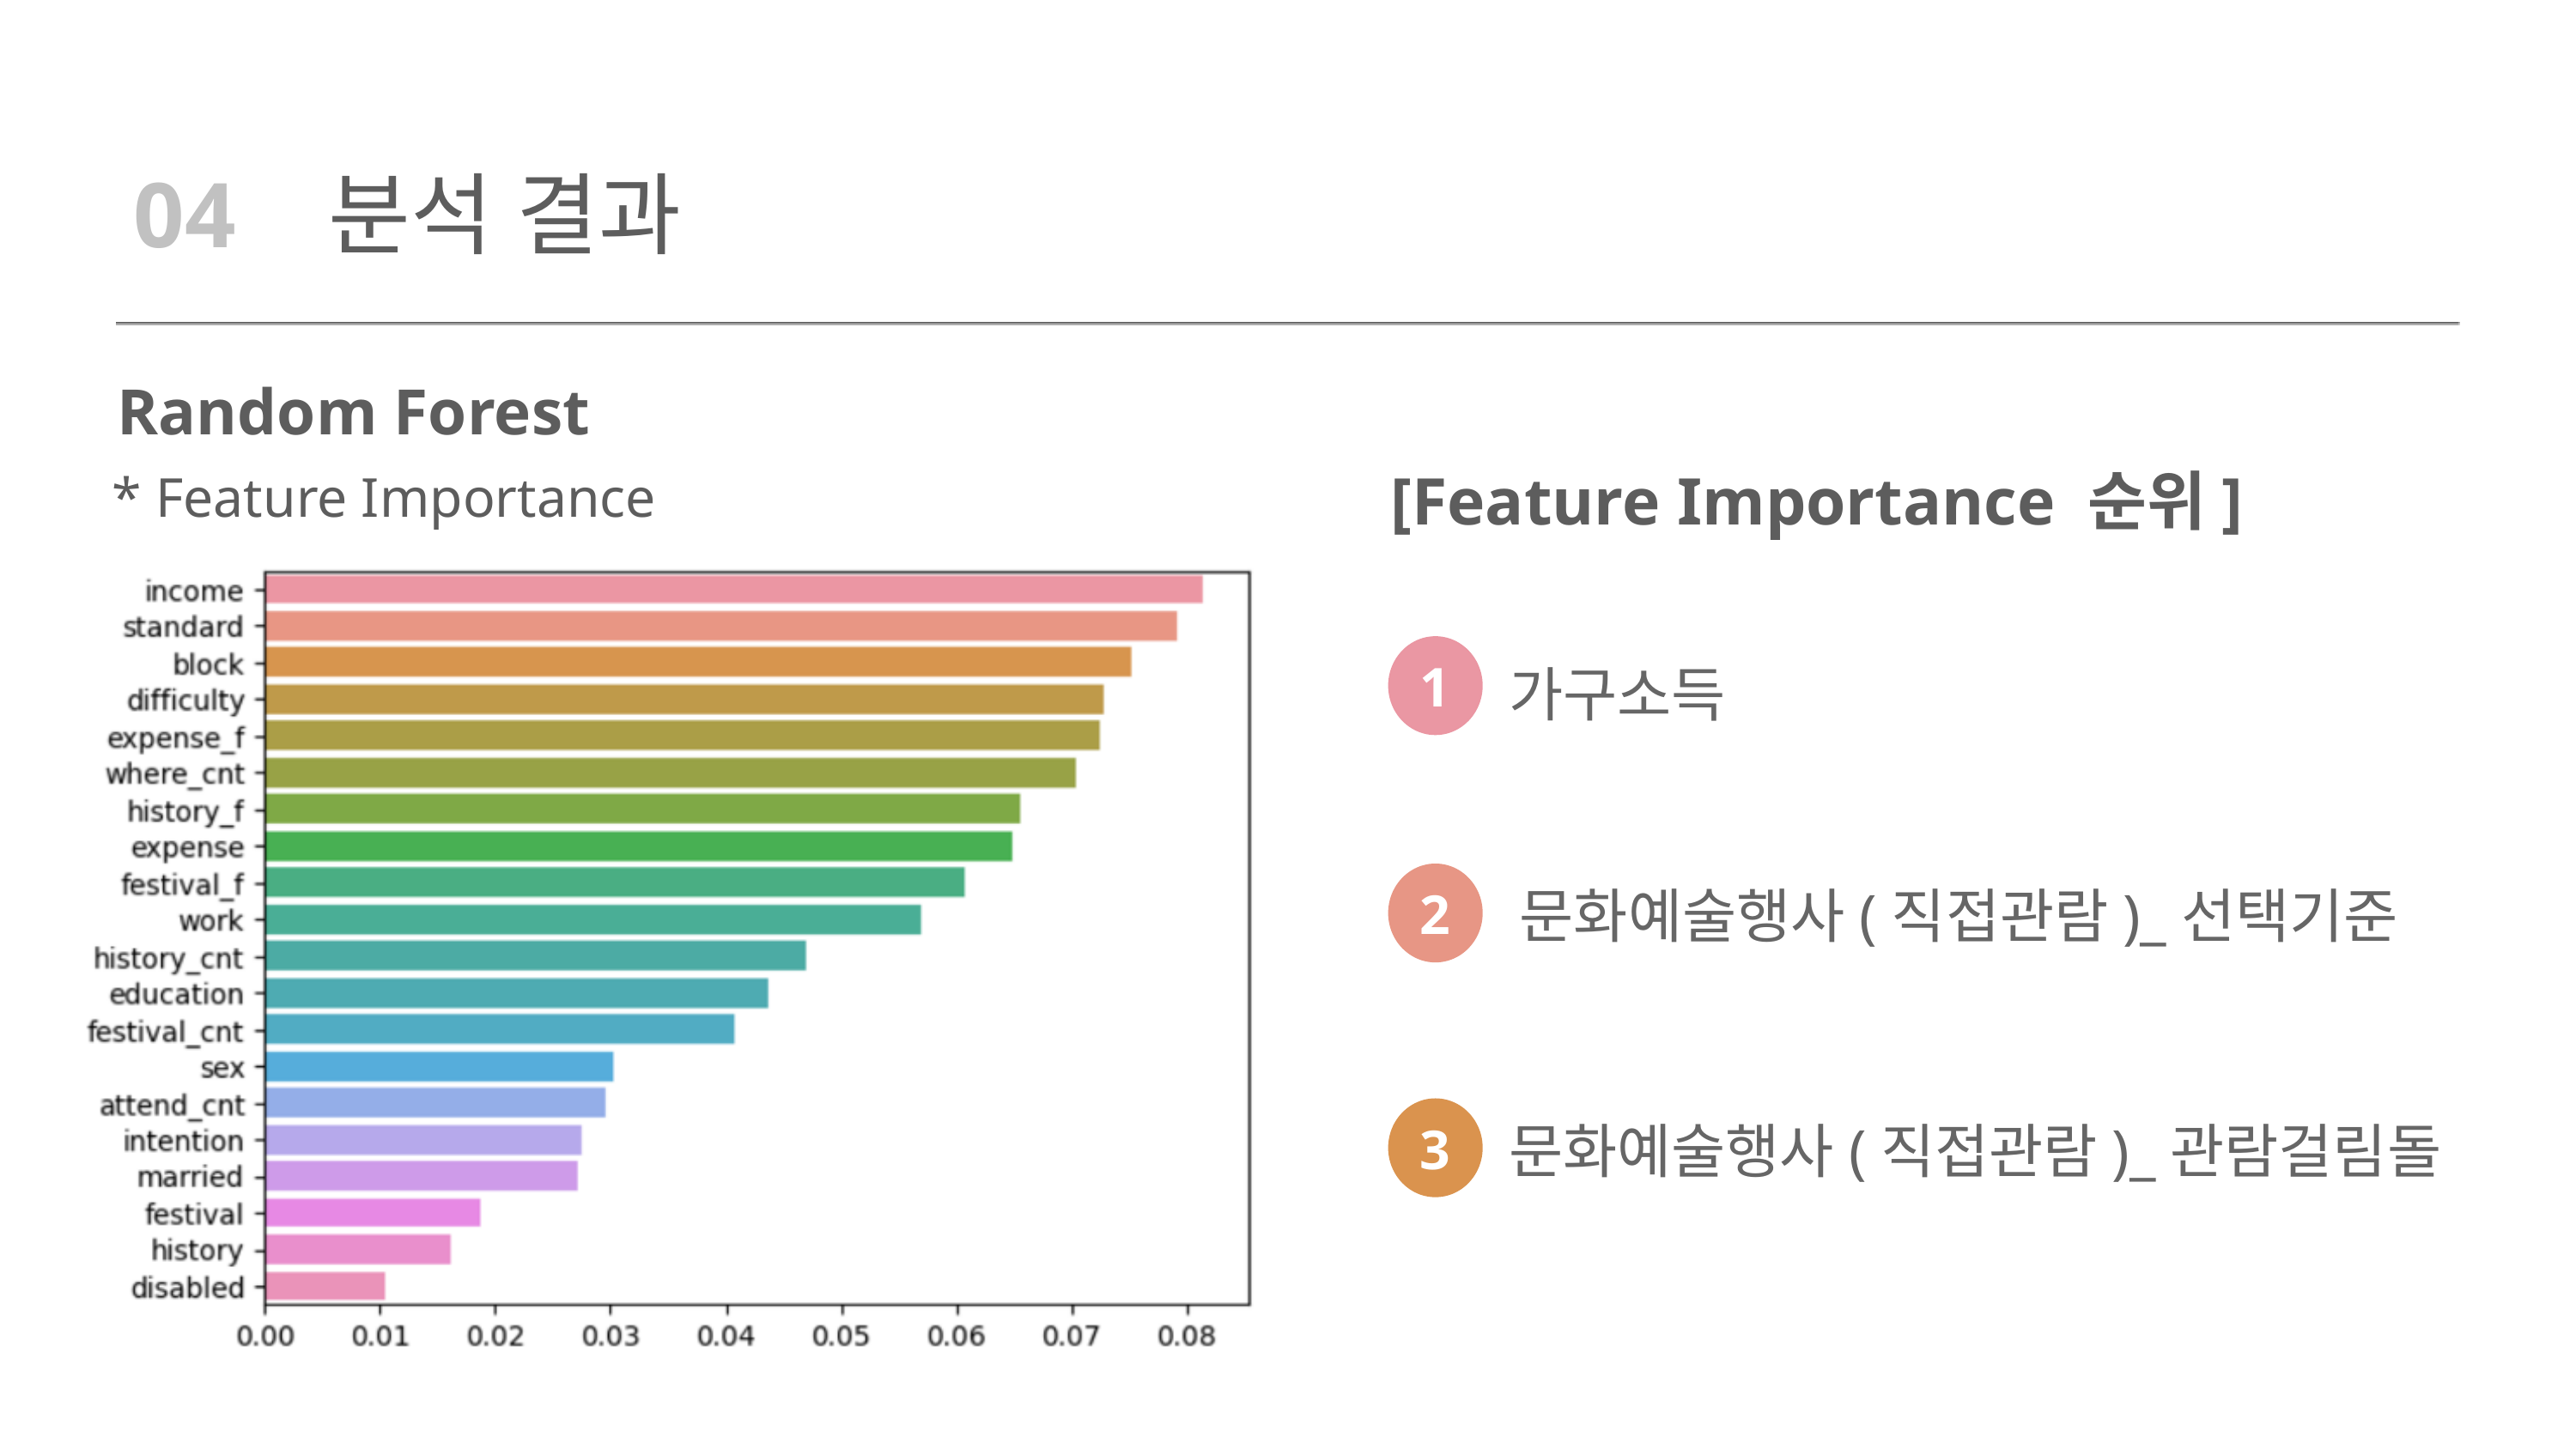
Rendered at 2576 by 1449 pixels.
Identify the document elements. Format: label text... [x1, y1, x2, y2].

text_box 문화예술행사(직접관람)_선택기준 [1506, 855, 2483, 963]
text_box * Feature Importance [99, 441, 837, 530]
text_box 1 [1388, 636, 1482, 735]
text_box 2 [1388, 864, 1482, 962]
text_box 3 [1388, 1099, 1482, 1197]
picture [116, 322, 2460, 325]
text_box 분석 결과 [359, 152, 1855, 273]
text_box 가구소득 [1496, 634, 2375, 742]
text_box [Feature Importance 순위] [1377, 436, 2576, 551]
text_box 04 [120, 152, 359, 273]
text_box 문화예술행사(직접관람)_관람걸림돌 [1496, 1090, 2512, 1198]
text_box Random Forest [104, 348, 1469, 461]
picture [49, 531, 1332, 1379]
